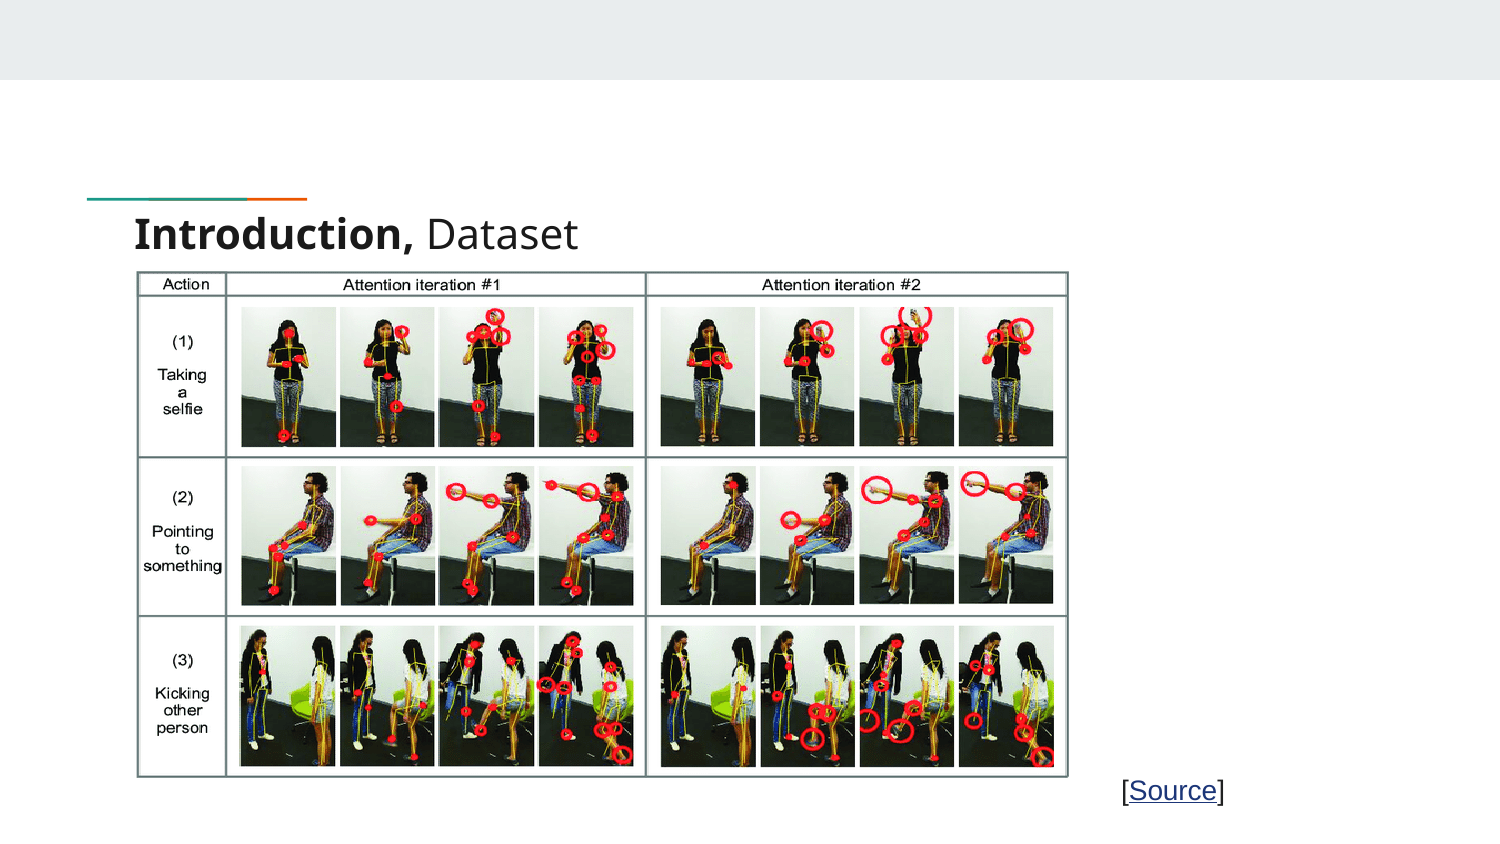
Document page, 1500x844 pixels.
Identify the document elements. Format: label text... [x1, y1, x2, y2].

title Introduction, Dataset [119, 189, 1381, 278]
picture [131, 262, 1077, 787]
text_box [Source] [1106, 752, 1381, 821]
